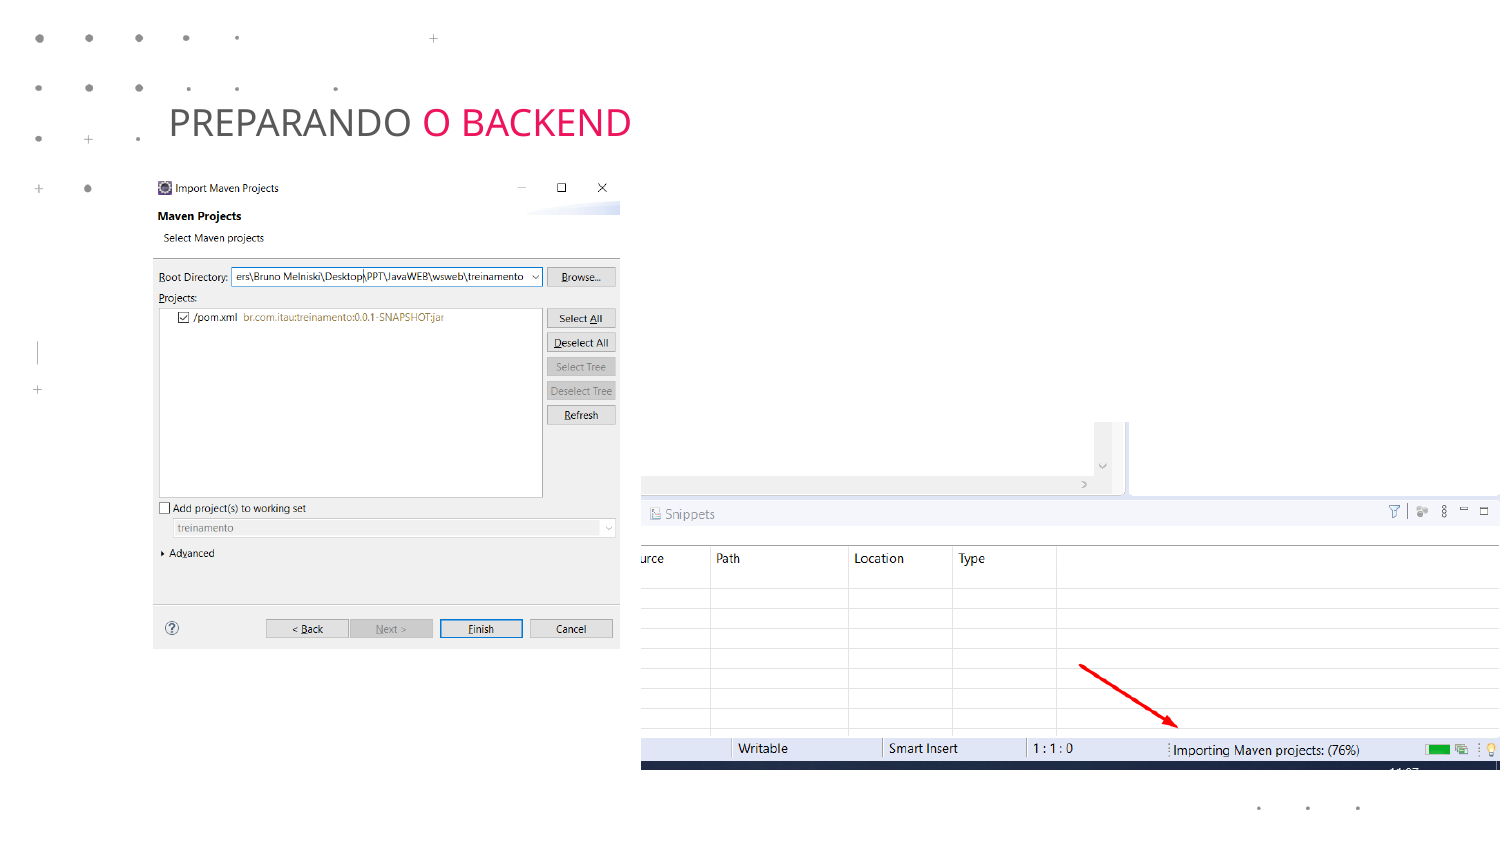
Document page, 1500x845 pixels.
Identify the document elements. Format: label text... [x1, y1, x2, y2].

text_box PREPARANDO O BACKEND [153, 91, 1347, 151]
picture [33, 34, 1500, 810]
